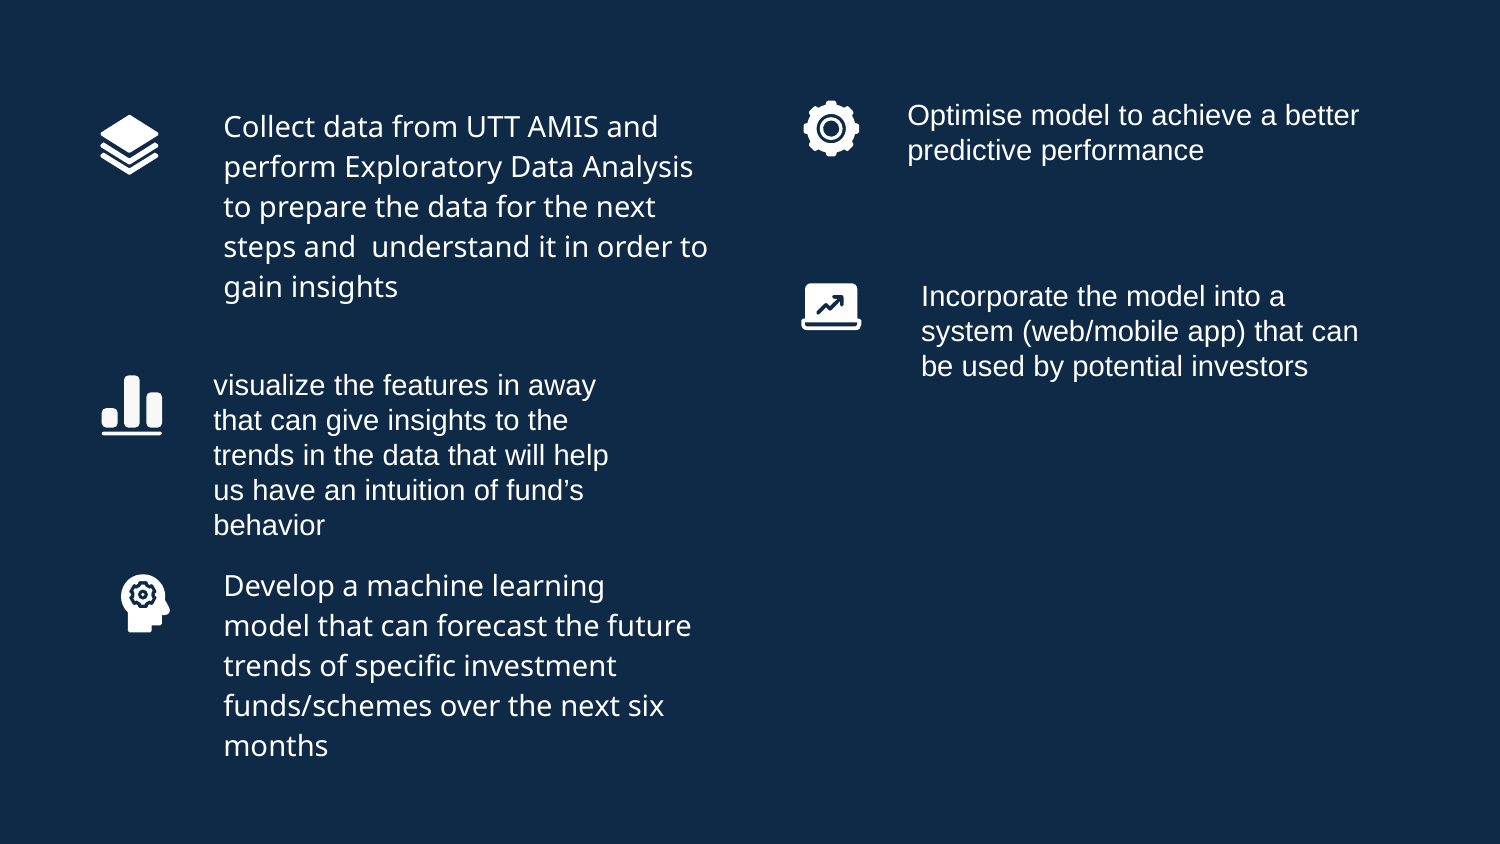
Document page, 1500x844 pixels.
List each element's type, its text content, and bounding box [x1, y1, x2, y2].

text_box visualize the features in away that can give insights to the trends in the data that will help us have an intuition of fund’s behavior [198, 359, 663, 549]
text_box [803, 100, 860, 157]
text_box Incorporate the model into a system (web/mobile app) that can be used by potential investors [906, 269, 1399, 390]
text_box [100, 114, 159, 175]
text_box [120, 574, 171, 633]
subtitle Collect data from UTT AMIS and perform Exploratory Data Analysis to prepare the data for the next steps and understand it in order to gain insights [208, 87, 725, 346]
subtitle Develop a machine learning model that can forecast the future trends of specific investment funds/schemes over the next six months [208, 546, 713, 756]
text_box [101, 375, 163, 436]
text_box [801, 283, 862, 331]
text_box Optimise model to achieve a better predictive performance [892, 88, 1472, 174]
